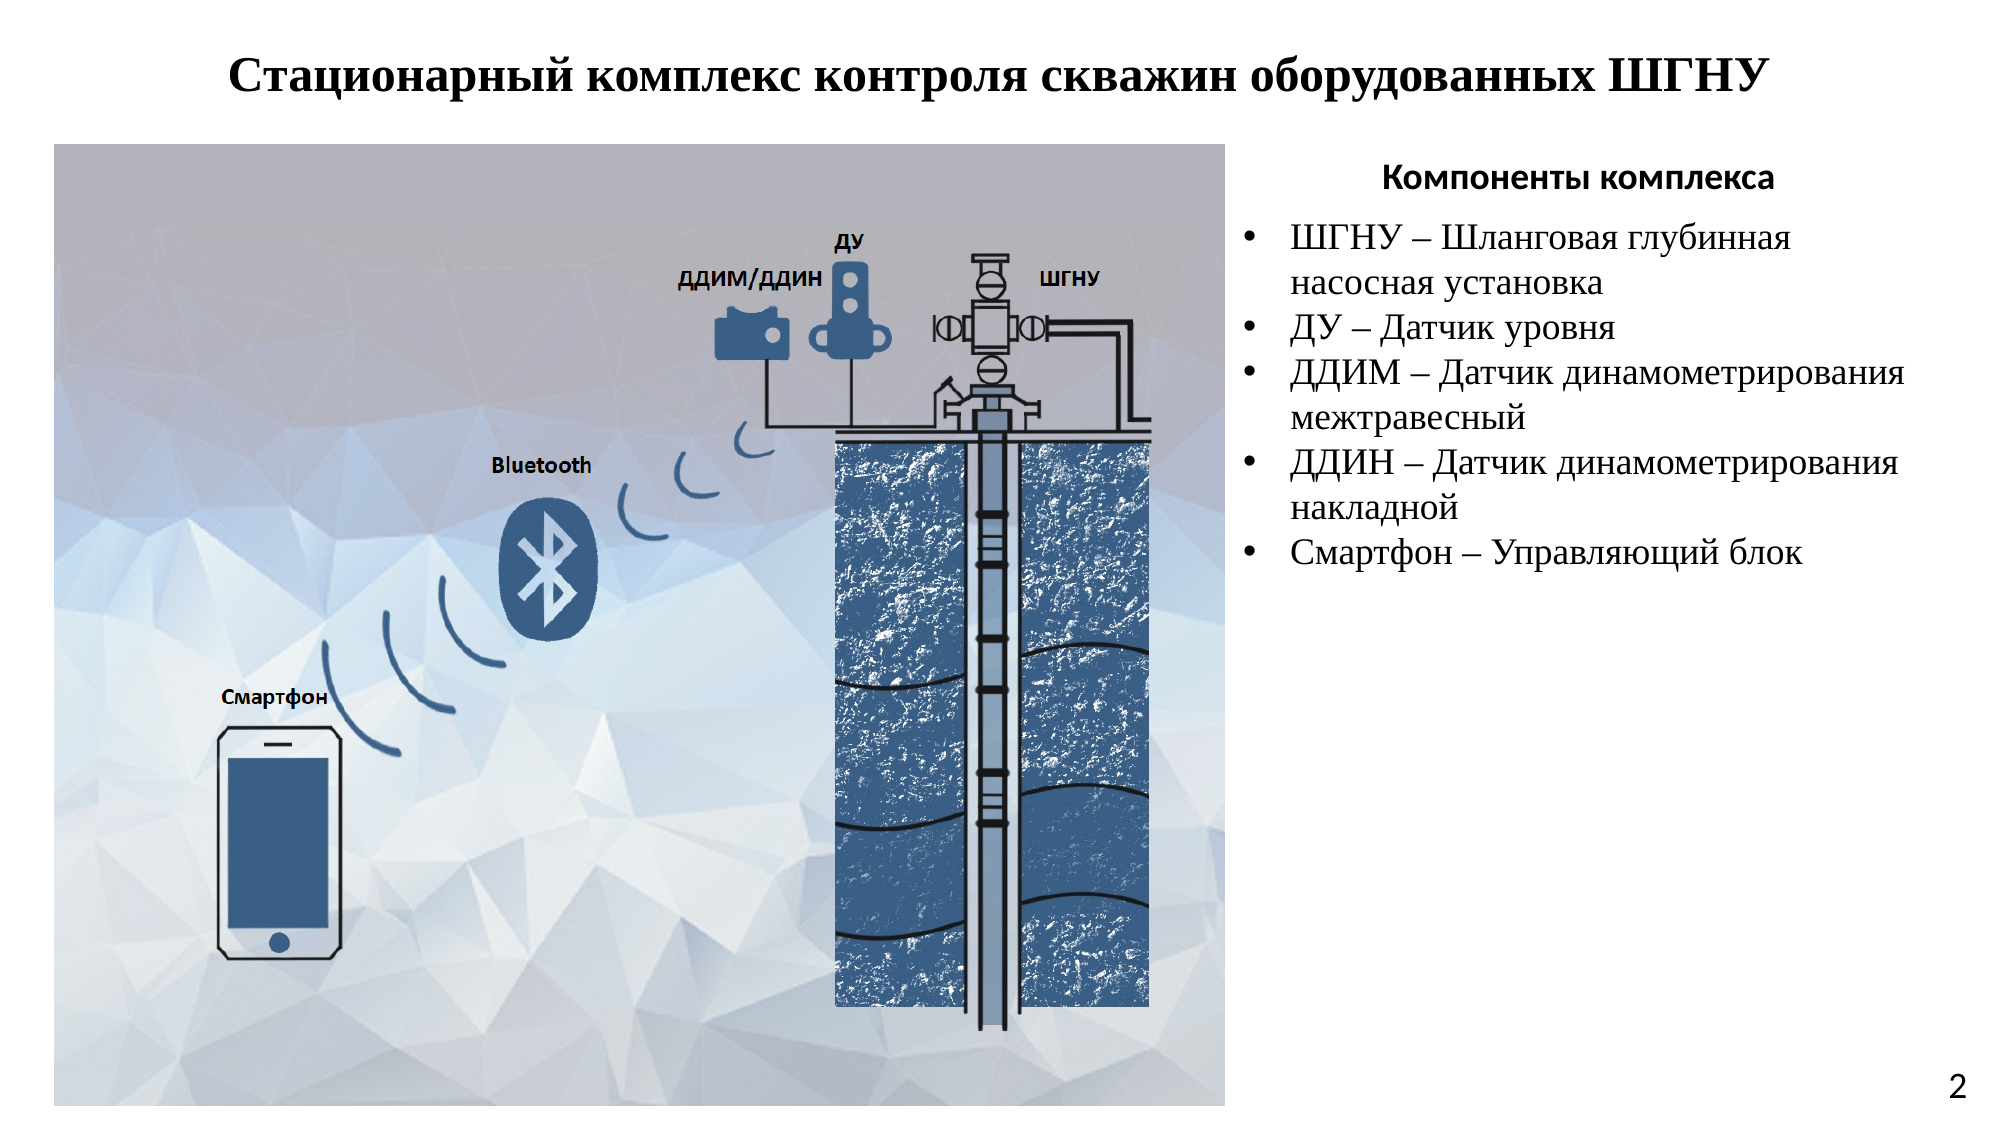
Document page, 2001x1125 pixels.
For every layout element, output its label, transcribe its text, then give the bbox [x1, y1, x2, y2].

text_box Компоненты комплекса [1367, 144, 1791, 205]
text_box Стационарный комплекс контроля скважин оборудованных ШГНУ [212, 34, 1786, 109]
text_box 2 [1933, 1054, 1983, 1114]
picture [54, 144, 1225, 1106]
text_box ШГНУ – Шланговая глубинная насосная установка ДУ – Датчик уровня ДДИМ – Датчик динамометрирования межтравесный ДДИН – Датчик динамометрирования накладной Смартфон – Управляющий блок [1228, 205, 1930, 625]
